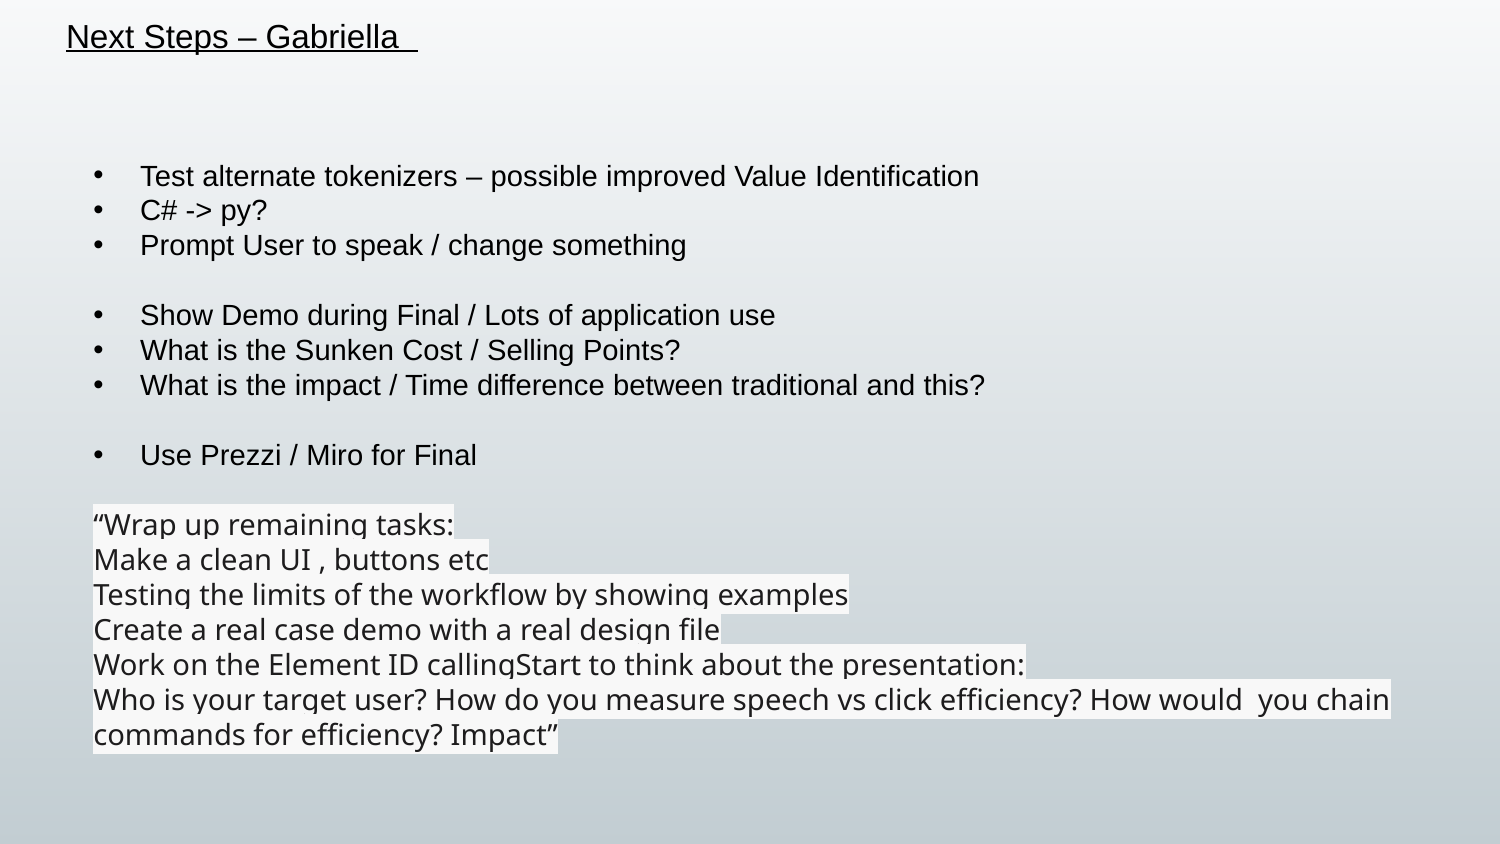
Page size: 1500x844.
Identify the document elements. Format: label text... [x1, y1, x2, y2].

title Next Steps – Gabriella [51, 0, 765, 75]
text_box Test alternate tokenizers – possible improved Value Identification C# -> py? Prompt User to speak / change something Show Demo during Final / Lots of application use What is the Sunken Cost / Selling Points? What is the impact / Time difference between traditional and this? Use Prezzi / Miro for Final “Wrap up remaining tasks: Make a clean UI , buttons etc Testing the limits of the workflow by showing examples Create a real case demo with a real design file Work on the Element ID callingStart to think about the presentation: Who is your target user? How do you measure speech vs click efficiency? How would you chain commands for efficiency? Impact” [78, 149, 1422, 759]
